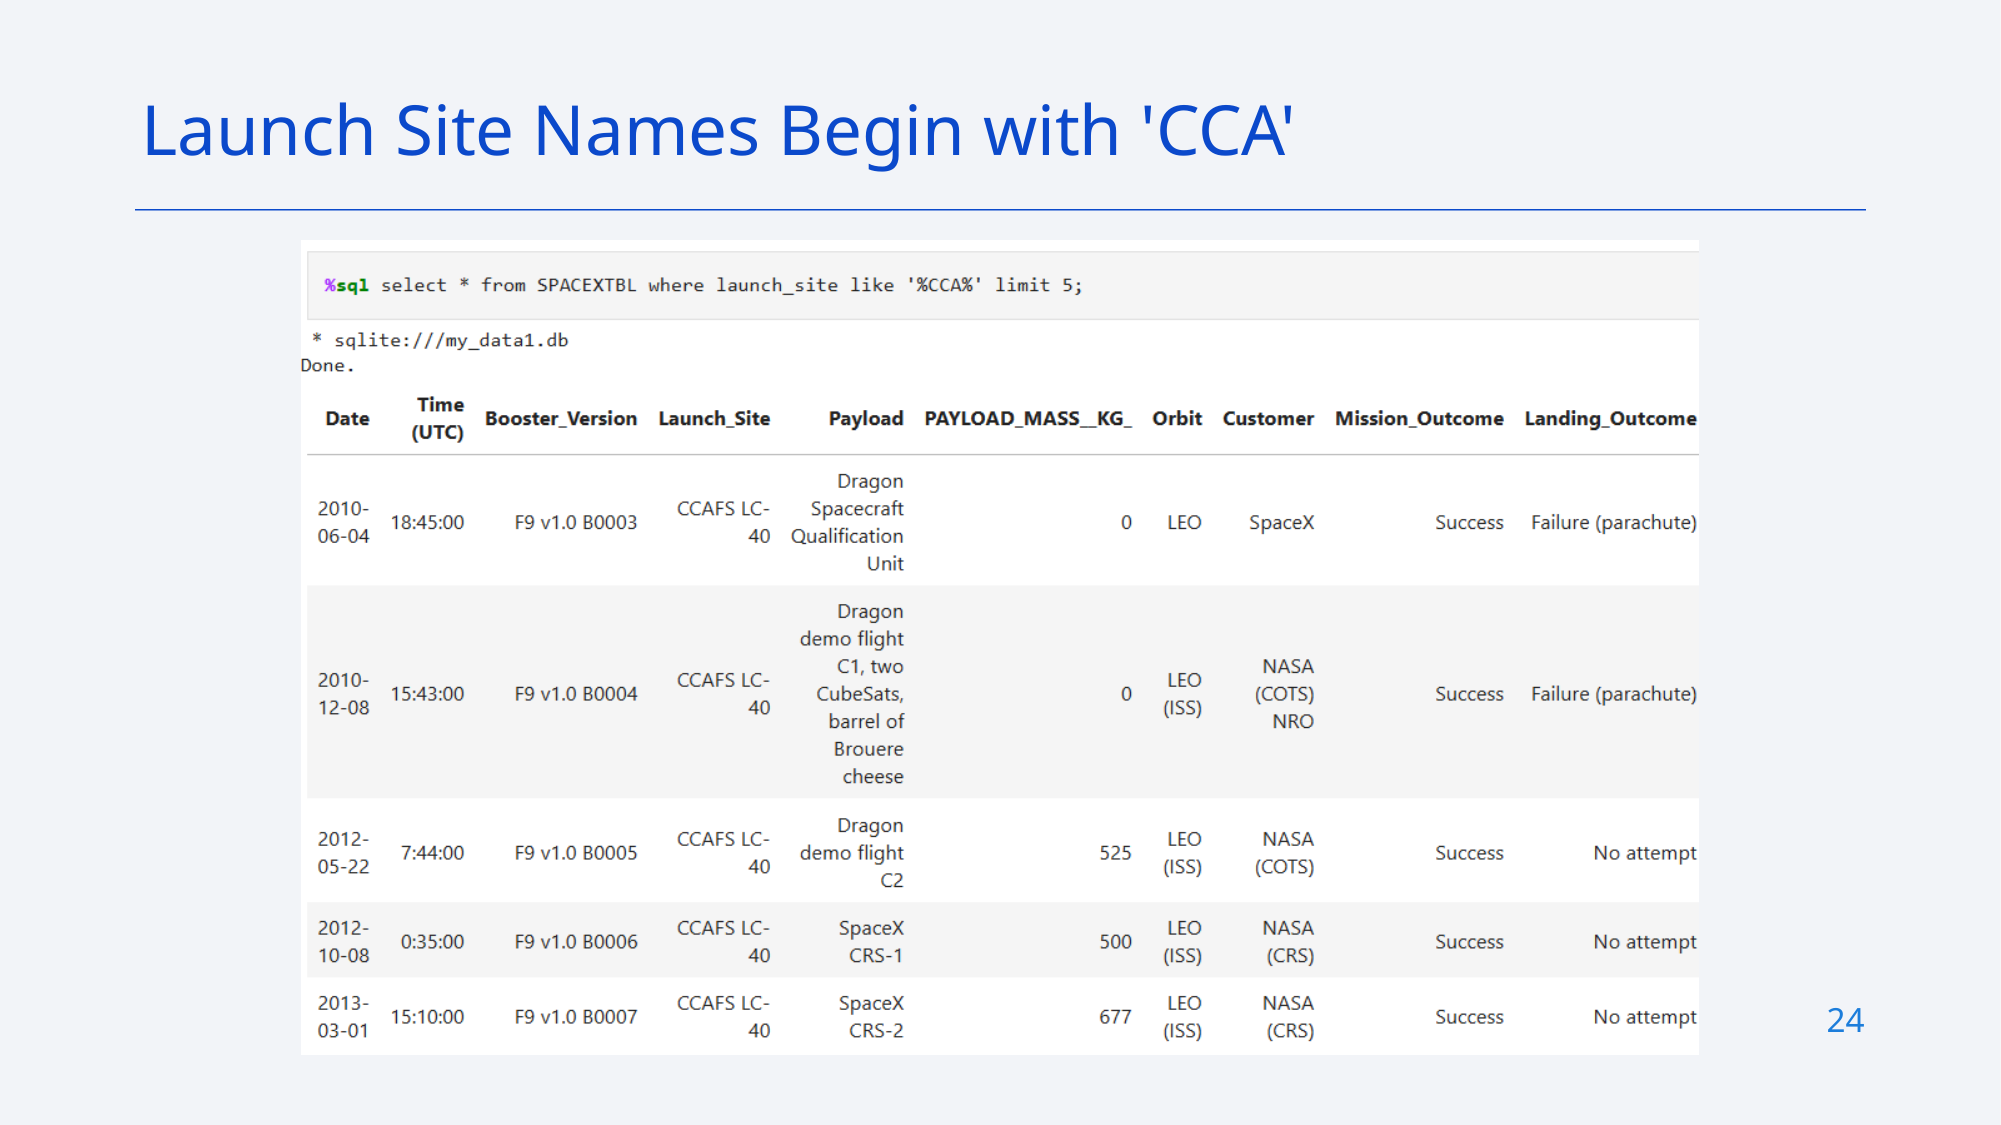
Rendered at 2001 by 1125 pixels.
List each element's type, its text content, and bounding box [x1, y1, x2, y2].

text_box Launch Site Names Begin with 'CCA' [126, 88, 1852, 179]
picture [0, 0, 2001, 1125]
slide_number 24 [1699, 988, 1880, 1055]
